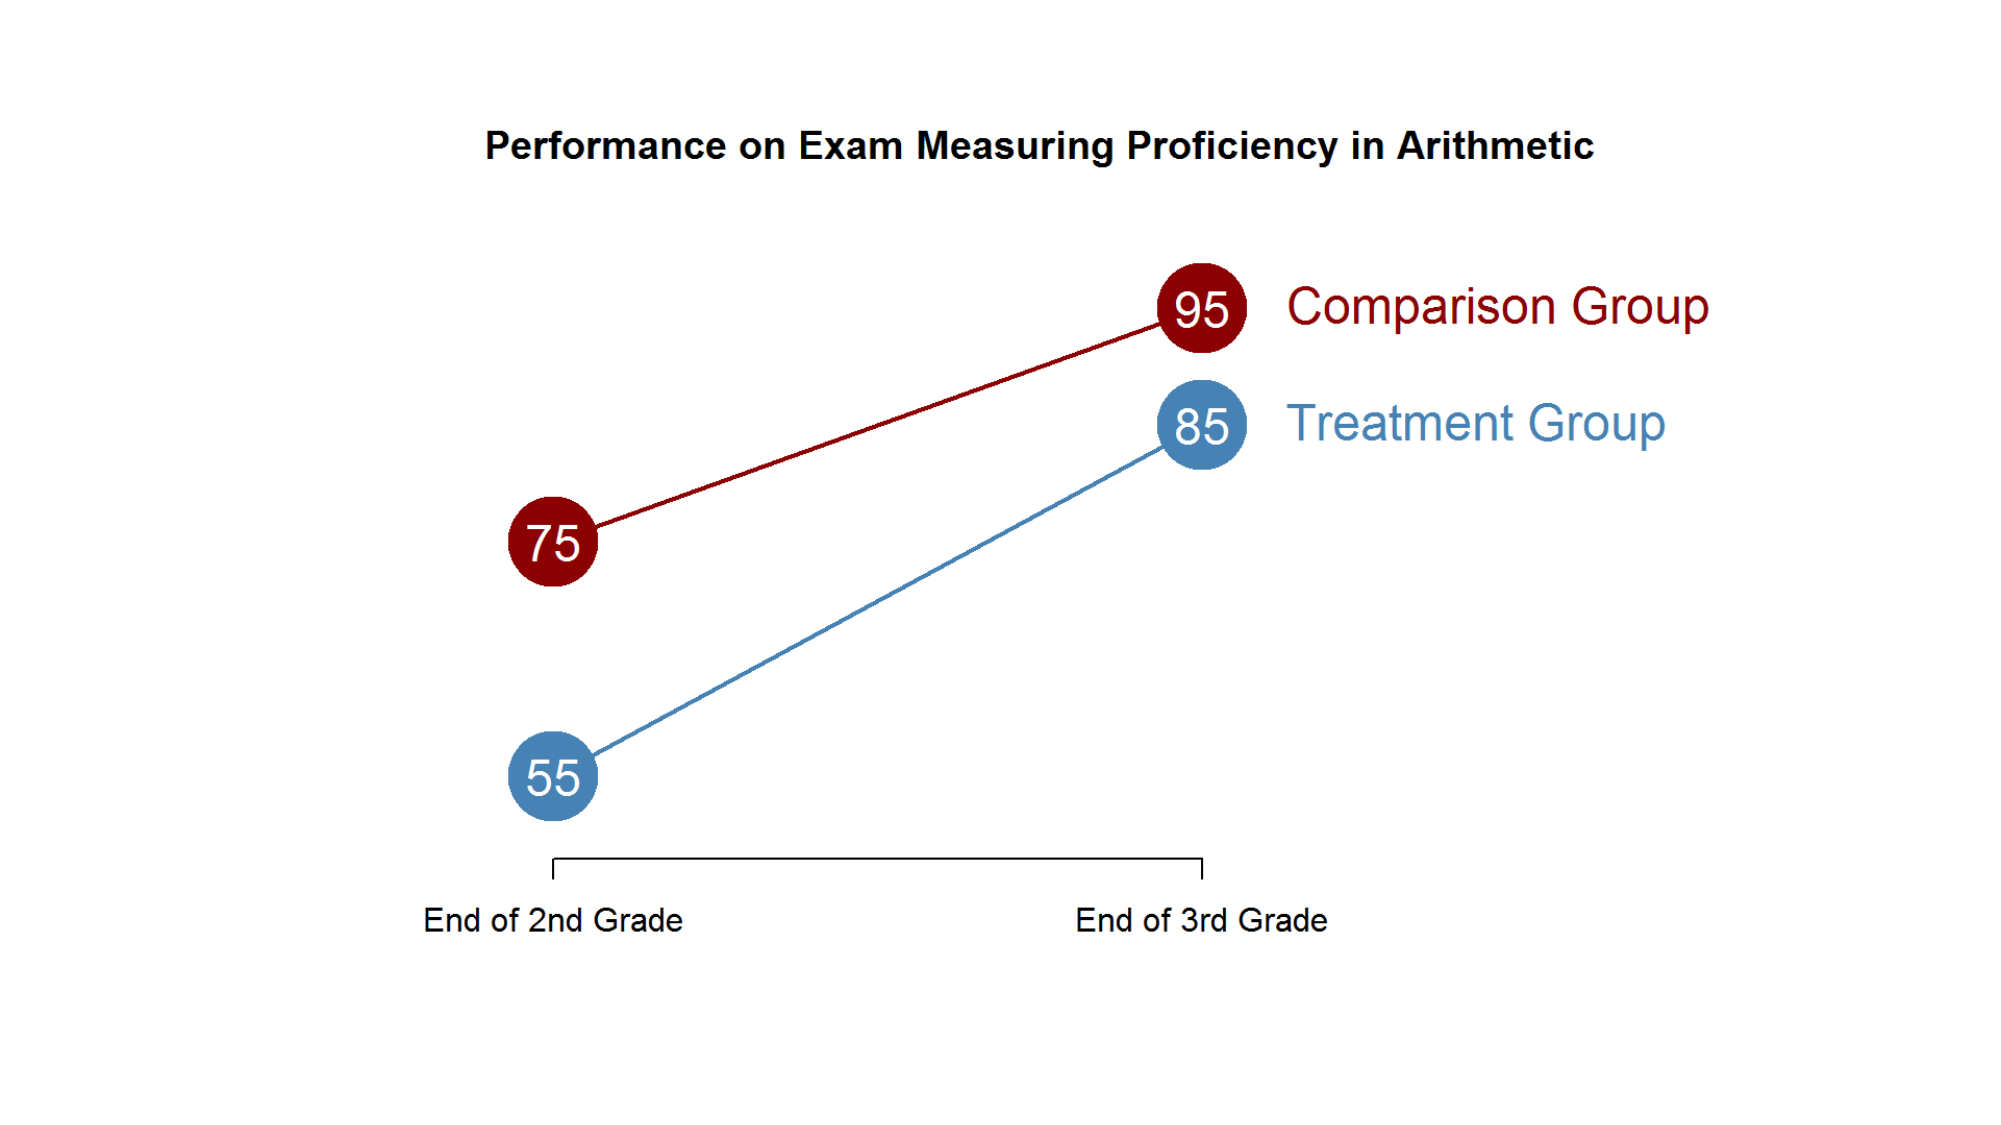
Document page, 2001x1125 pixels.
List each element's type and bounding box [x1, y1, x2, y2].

picture [0, 62, 2000, 1063]
